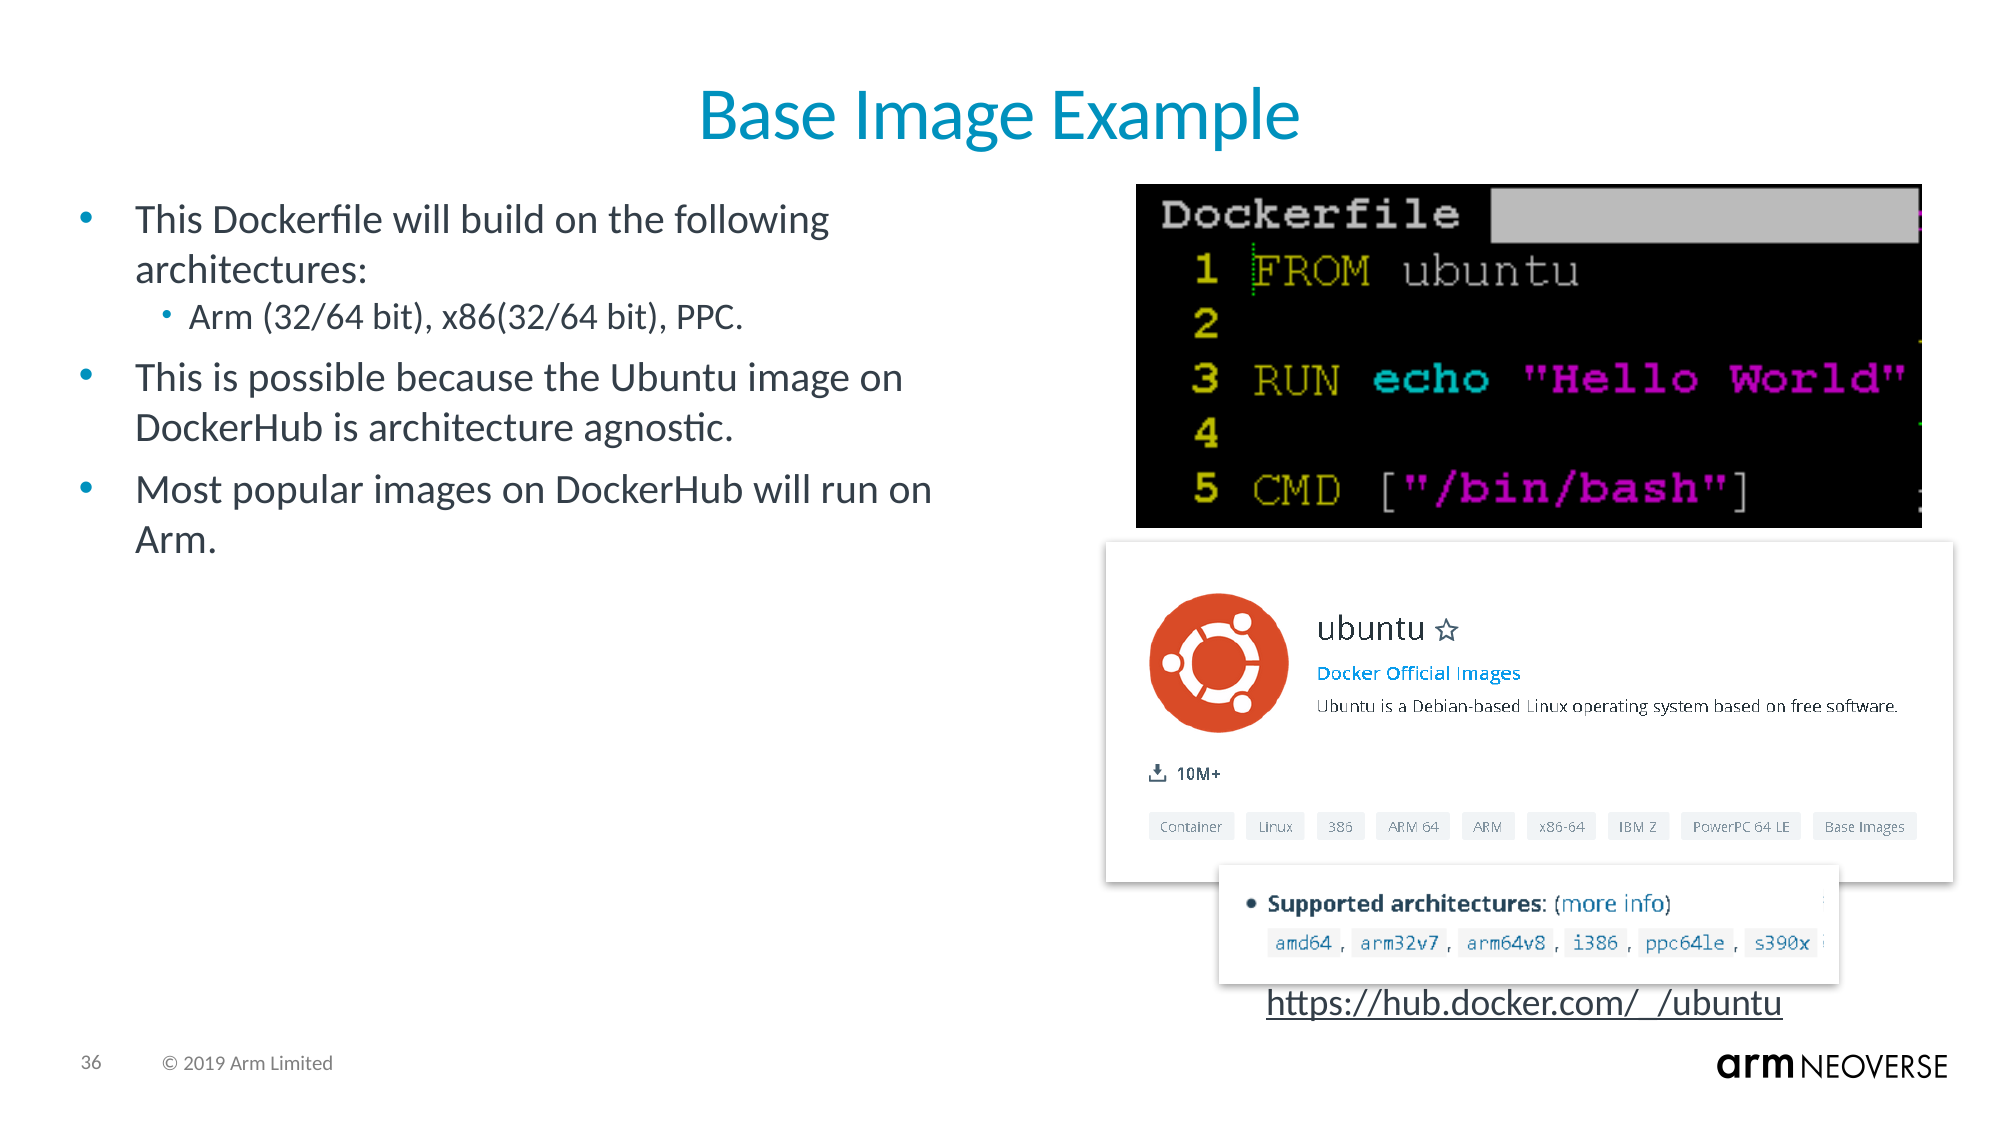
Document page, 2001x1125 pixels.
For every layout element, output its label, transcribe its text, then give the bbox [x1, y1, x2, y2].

picture [1136, 573, 1922, 851]
picture [1233, 879, 1825, 970]
list This Dockerfile will build on the following architectures: Arm (32/64 bit), x86(32/64 bit), PPC. This is possible because the Ubuntu image on DockerHub is architecture agnostic. Most popular images on DockerHub will run on Arm. [78, 192, 1000, 863]
title Base Image Example [78, 78, 1922, 186]
text_box https://hub.docker.com/_/ubuntu [1266, 993, 1793, 1024]
picture [1136, 184, 1922, 528]
picture [1717, 1054, 1947, 1079]
